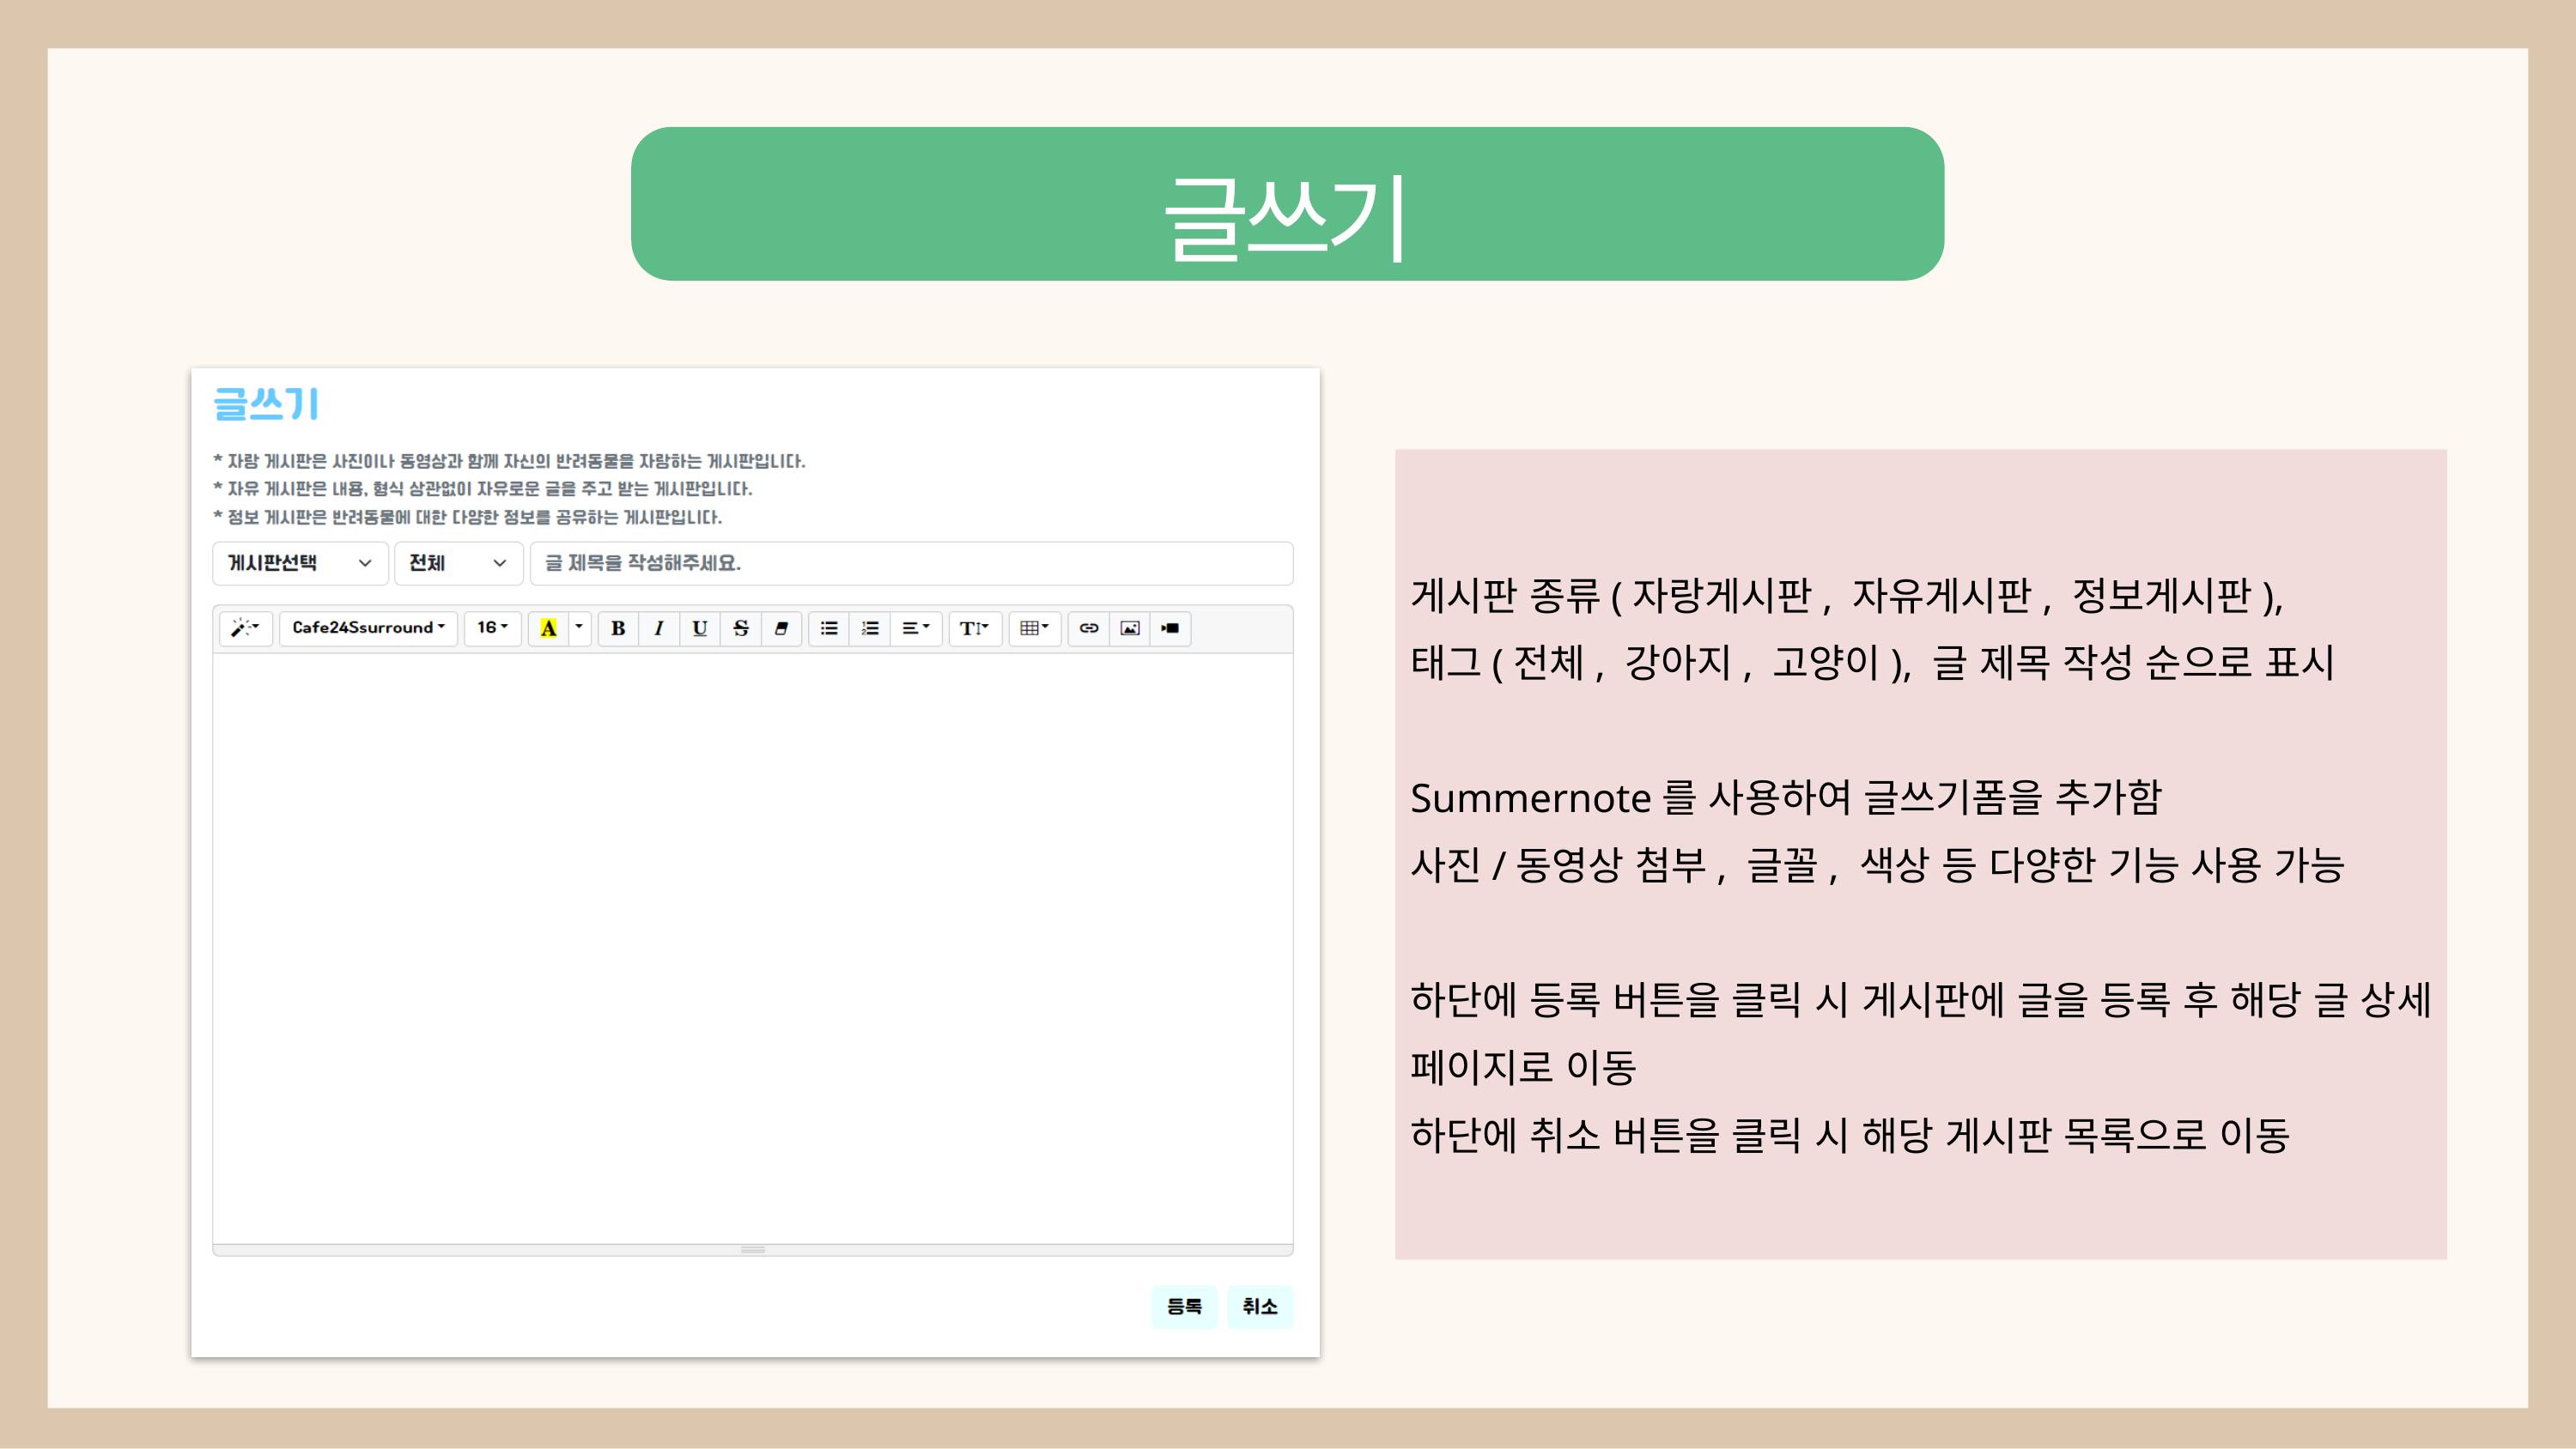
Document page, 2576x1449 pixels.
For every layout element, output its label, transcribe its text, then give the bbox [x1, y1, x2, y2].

text_box 게시판 종류(자랑게시판, 자유게시판, 정보게시판), 태그(전체, 강아지, 고양이), 글 제목 작성 순으로 표시 Summernote를 사용하여 글쓰기폼을 추가함 사진/동영상 첨부, 글꼴, 색상 등 다양한 기능 사용 가능 하단에 등록 버튼을 클릭 시 게시판에 글을 등록 후 해당 글 상세 페이지로 이동 하단에 취소 버튼을 클릭 시 해당 게시판 목록으로 이동 [1395, 449, 2447, 1260]
text_box 글쓰기 [629, 124, 1947, 282]
picture [204, 380, 1308, 1345]
